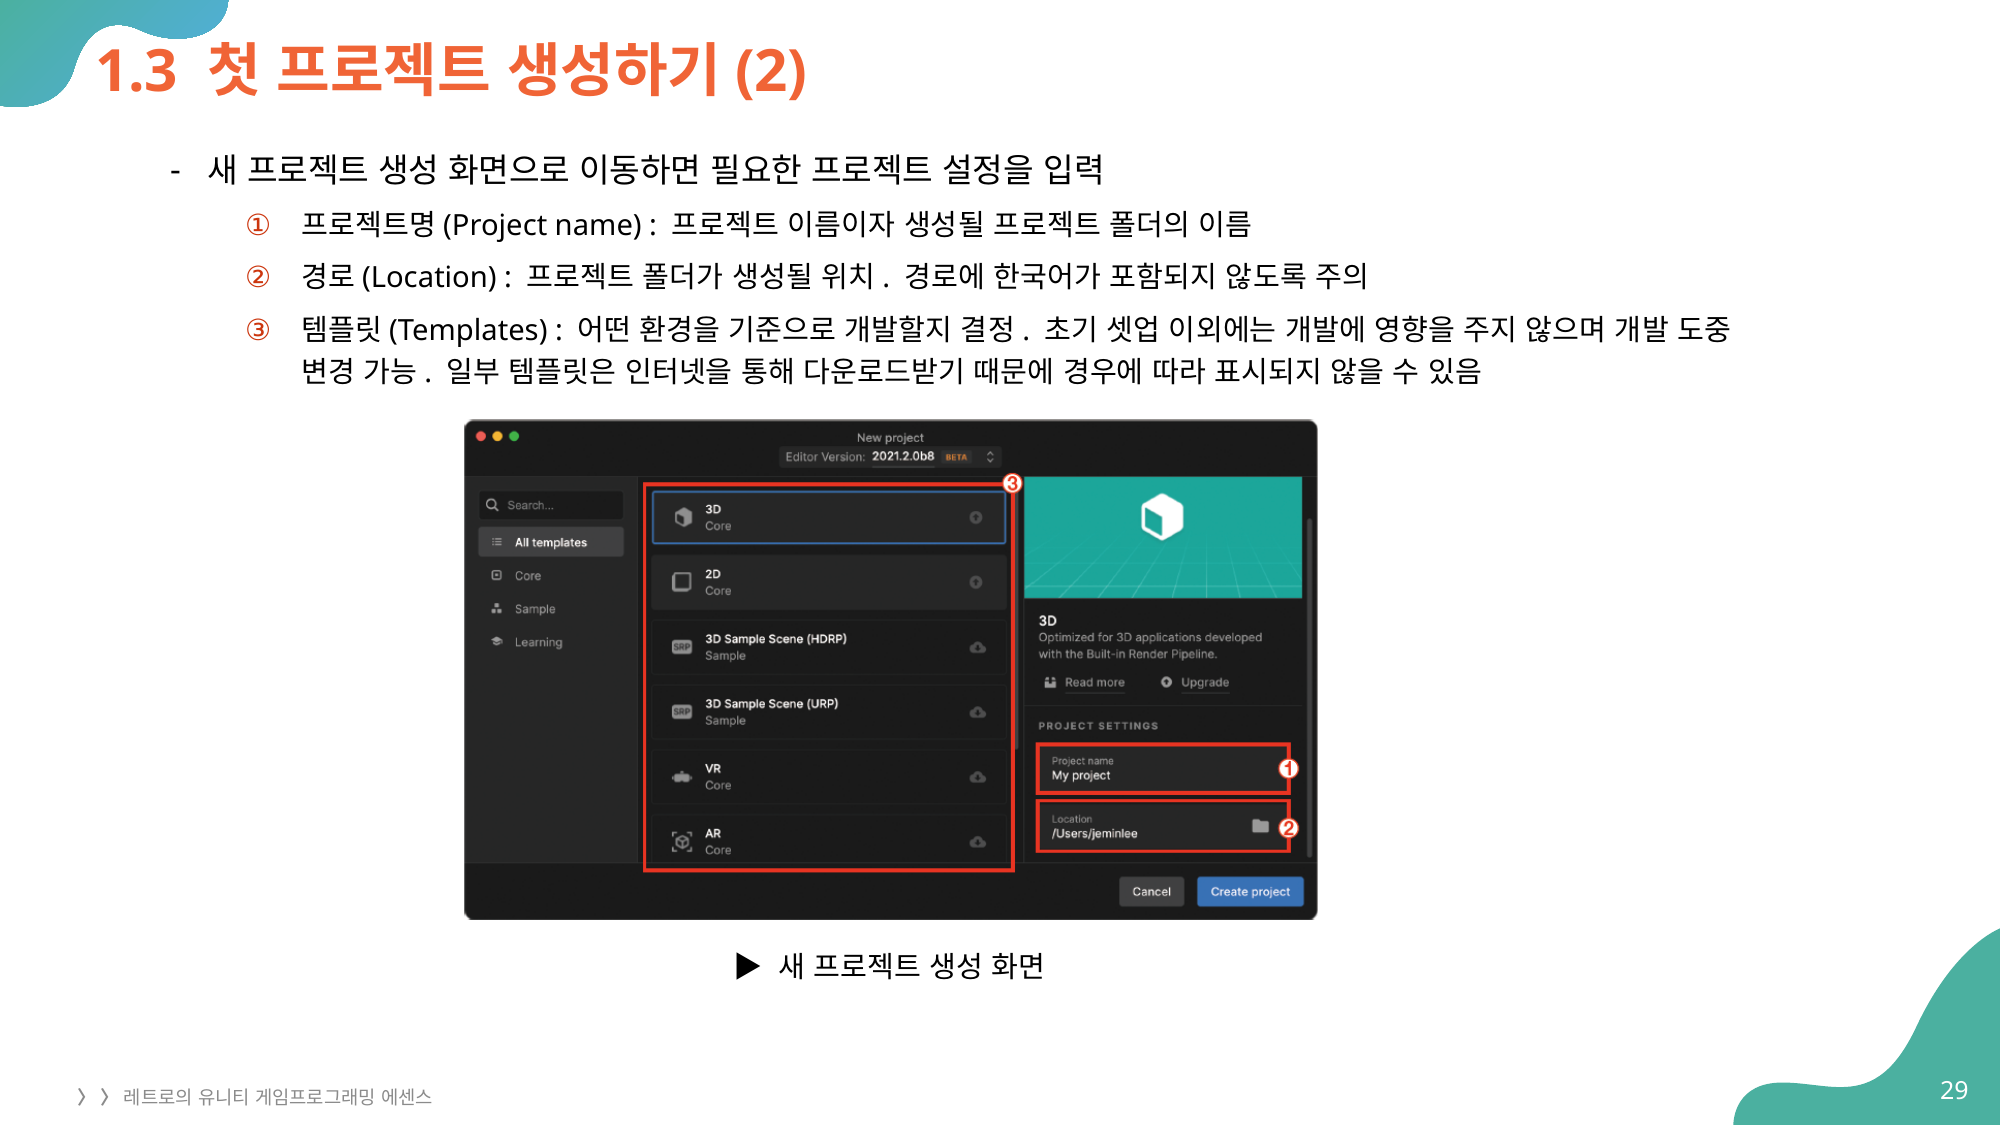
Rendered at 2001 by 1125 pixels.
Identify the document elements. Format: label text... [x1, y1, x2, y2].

picture [455, 409, 1325, 923]
list 새 프로젝트 생성 화면으로 이동하면 필요한 프로젝트 설정을 입력 프로젝트명(Project name) : 프로젝트 이름이자 생성될 프로젝트 폴더의 이름 경로(Location) : 프로젝트 폴더가 생성될 위치. 경로에 한국어가 포함되지 않도록 주의 템플릿(Templates) : 어떤 환경을 기준으로 개발할지 결정. 초기 셋업 이외에는 개발에 영향을 주지 않으며 개발 도중 변경 가능. 일부 템플릿은 인터넷을 통해 다운로드받기 때문에 경우에 따라 표시되지 않을 수 있음 [79, 133, 1931, 493]
title 1.3 첫 프로젝트 생성하기(2) [79, 17, 1931, 128]
text_box ▶ 새 프로젝트 생성 화면 [572, 940, 1207, 991]
footer 〉 〉 레트로의 유니티 게임프로그래밍 에센스 [63, 1085, 738, 1109]
slide_number 29 [1917, 1061, 1984, 1122]
